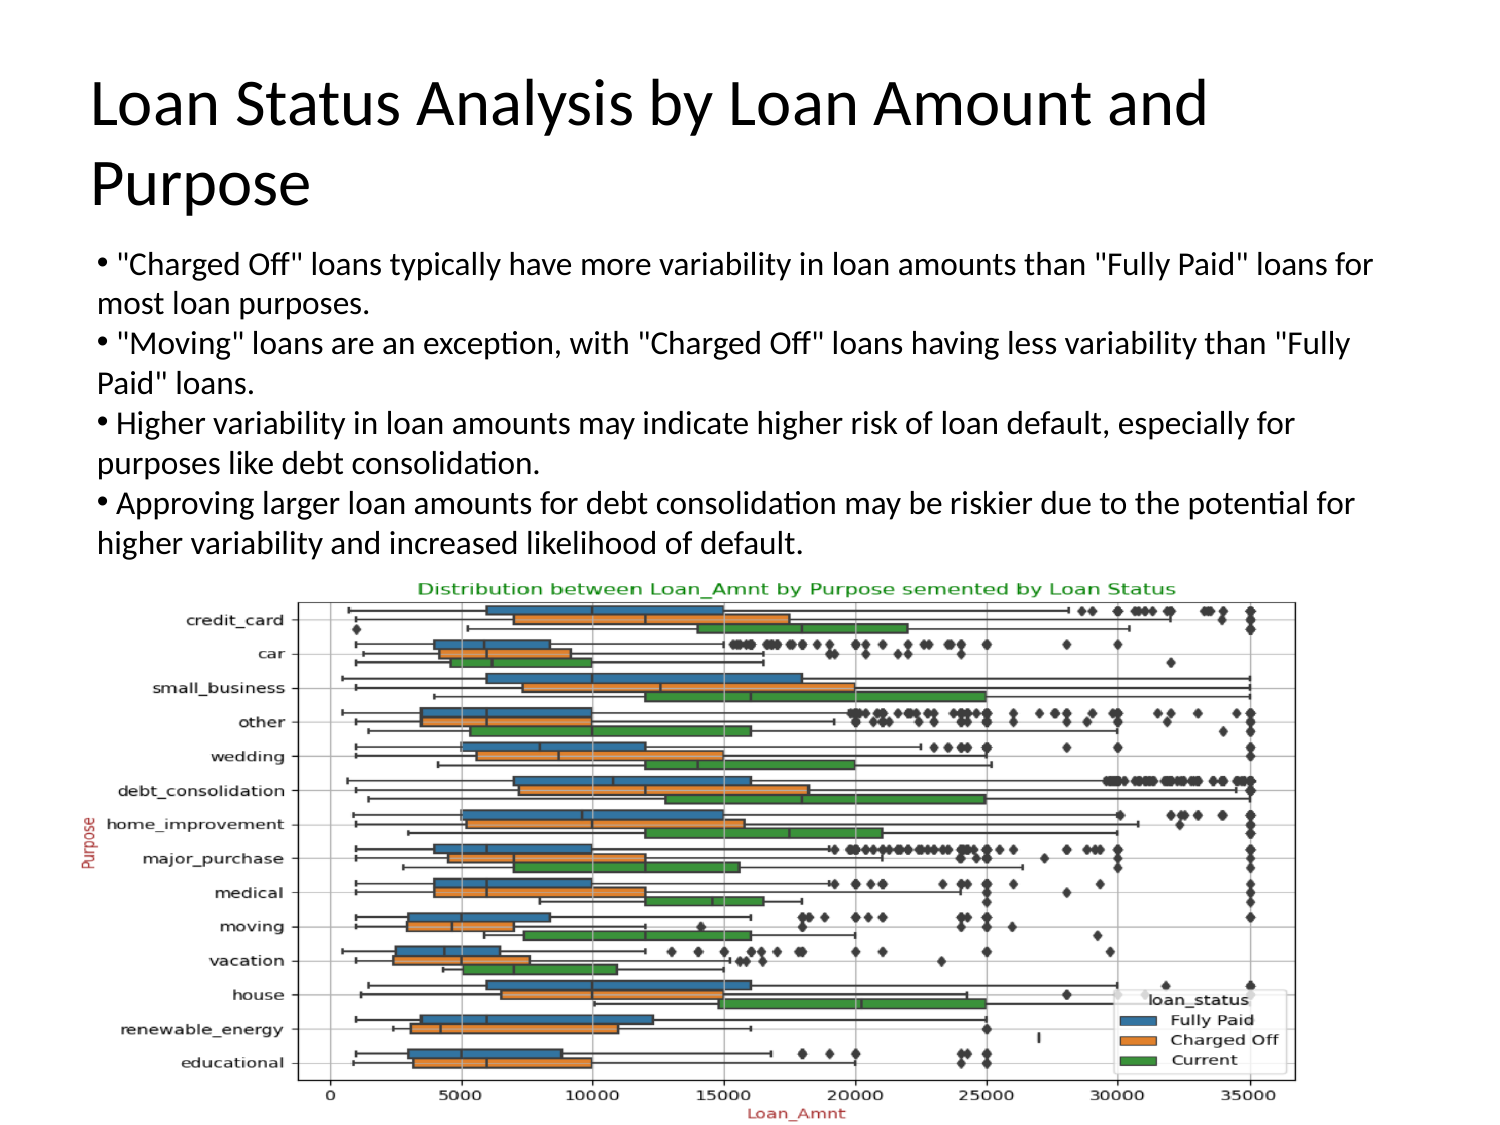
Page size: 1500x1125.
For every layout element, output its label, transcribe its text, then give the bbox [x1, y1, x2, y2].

text_box "Charged Off" loans typically have more variability in loan amounts than "Fully Paid" loans for most loan purposes. "Moving" loans are an exception, with "Charged Off" loans having less variability than "Fully Paid" loans. Higher variability in loan amounts may indicate higher risk of loan default, especially for purposes like debt consolidation. Approving larger loan amounts for debt consolidation may be riskier due to the potential for higher variability and increased likelihood of default. [82, 234, 1395, 569]
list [70, 573, 1302, 1125]
title Loan Status Analysis by Loan Amount and Purpose [75, 45, 1425, 233]
